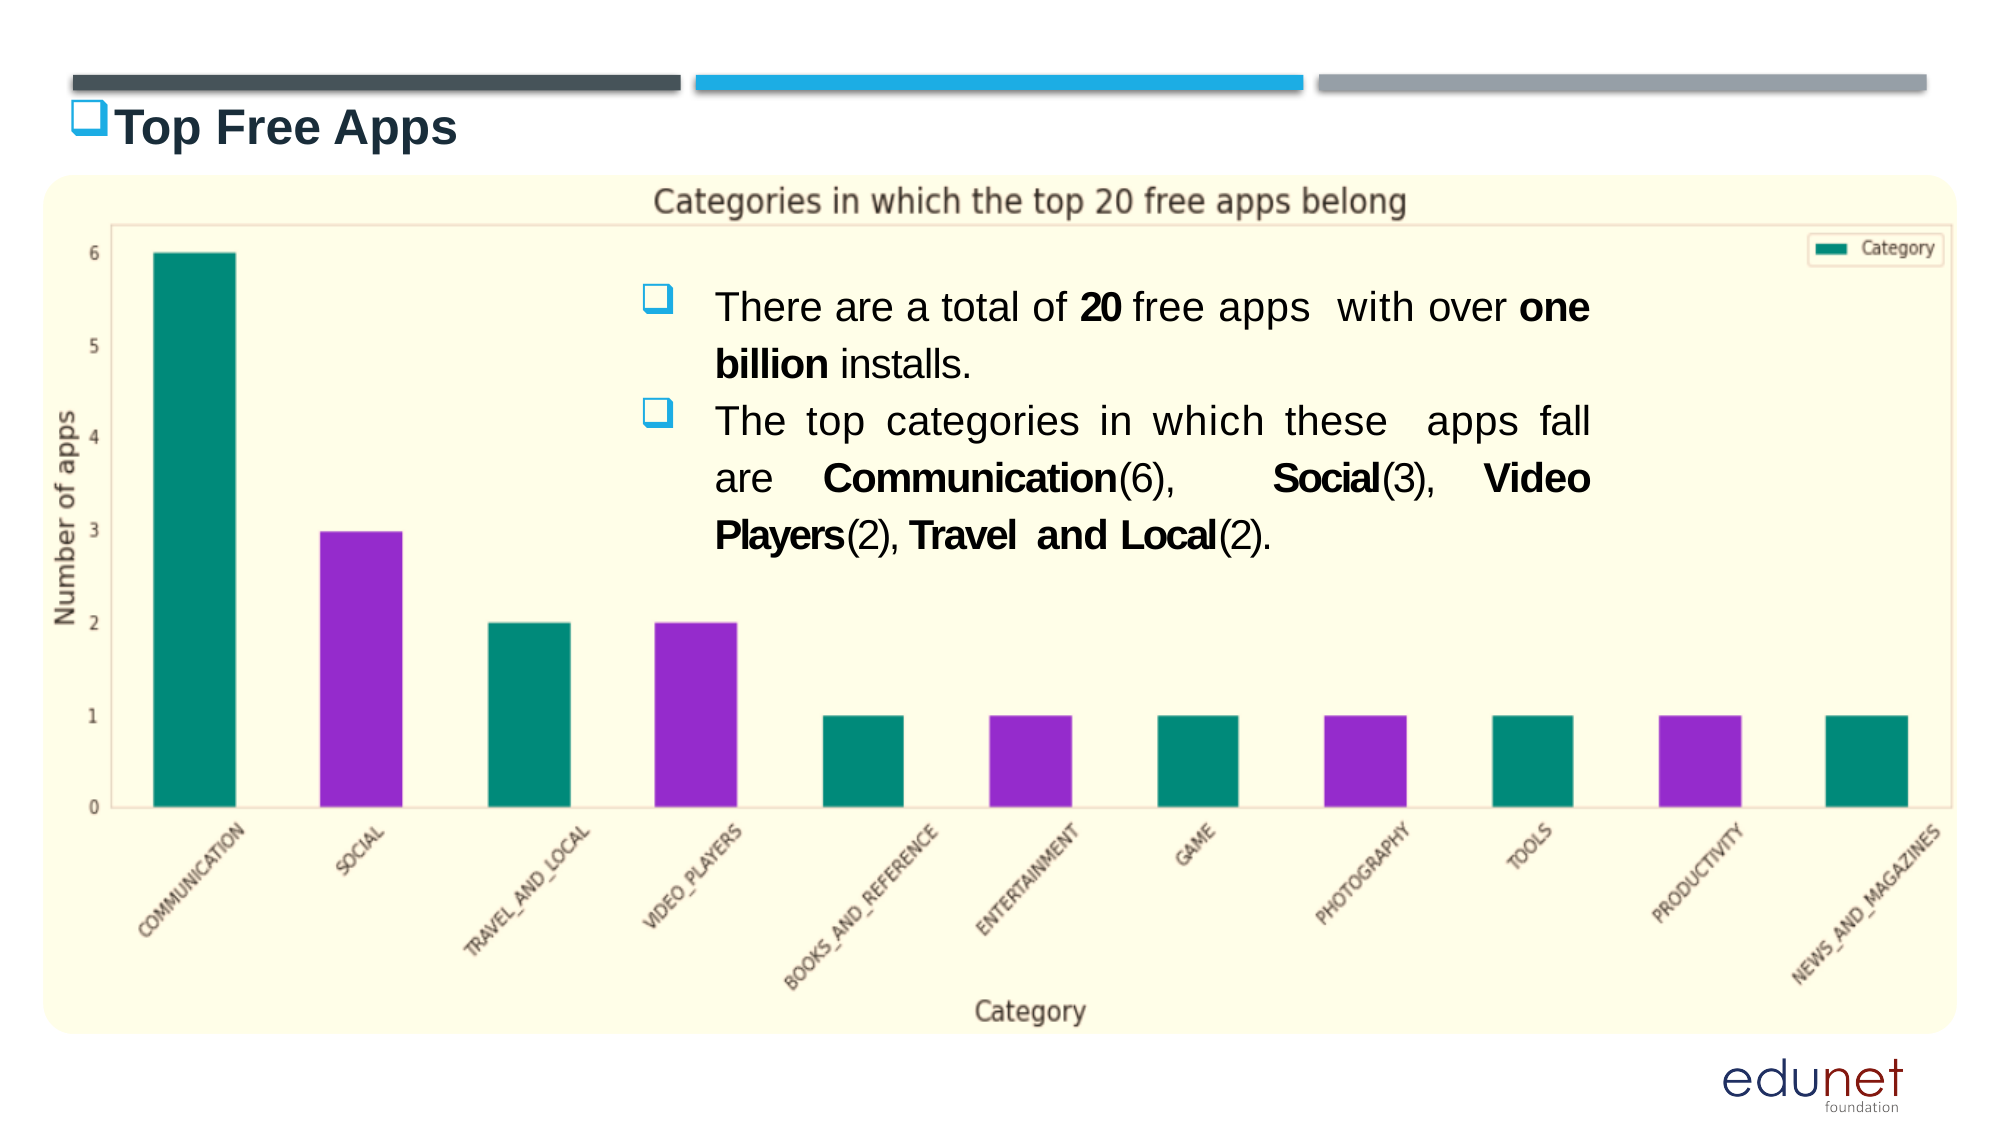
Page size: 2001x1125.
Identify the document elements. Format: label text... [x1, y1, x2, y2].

picture [36, 168, 1964, 1041]
picture [1719, 1056, 1905, 1116]
text_box Top Free Apps [52, 87, 1053, 162]
